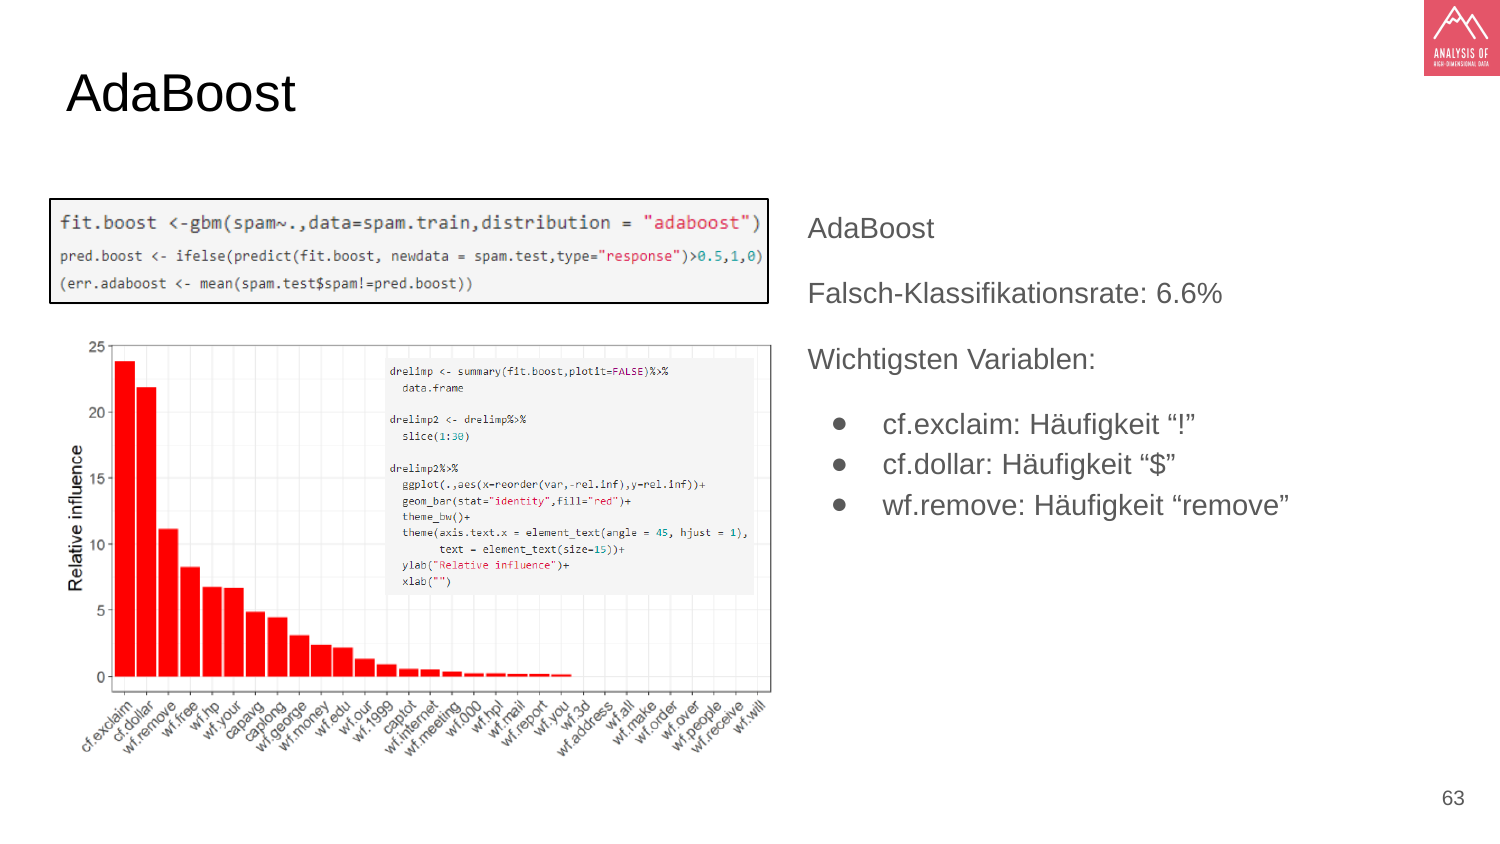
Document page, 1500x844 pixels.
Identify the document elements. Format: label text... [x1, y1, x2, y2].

slide_number ‹#› [1389, 764, 1480, 830]
title AdaBoost [51, 43, 1449, 138]
picture [1424, 0, 1500, 76]
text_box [50, 200, 768, 305]
list AdaBoost Falsch-Klassifikationsrate: 6.6% Wichtigsten Variablen: cf.exclaim: Häufigkeit “!” cf.dollar: Häufigkeit “$” wf.remove: Häufigkeit “remove” [792, 189, 1449, 750]
picture [51, 333, 787, 768]
